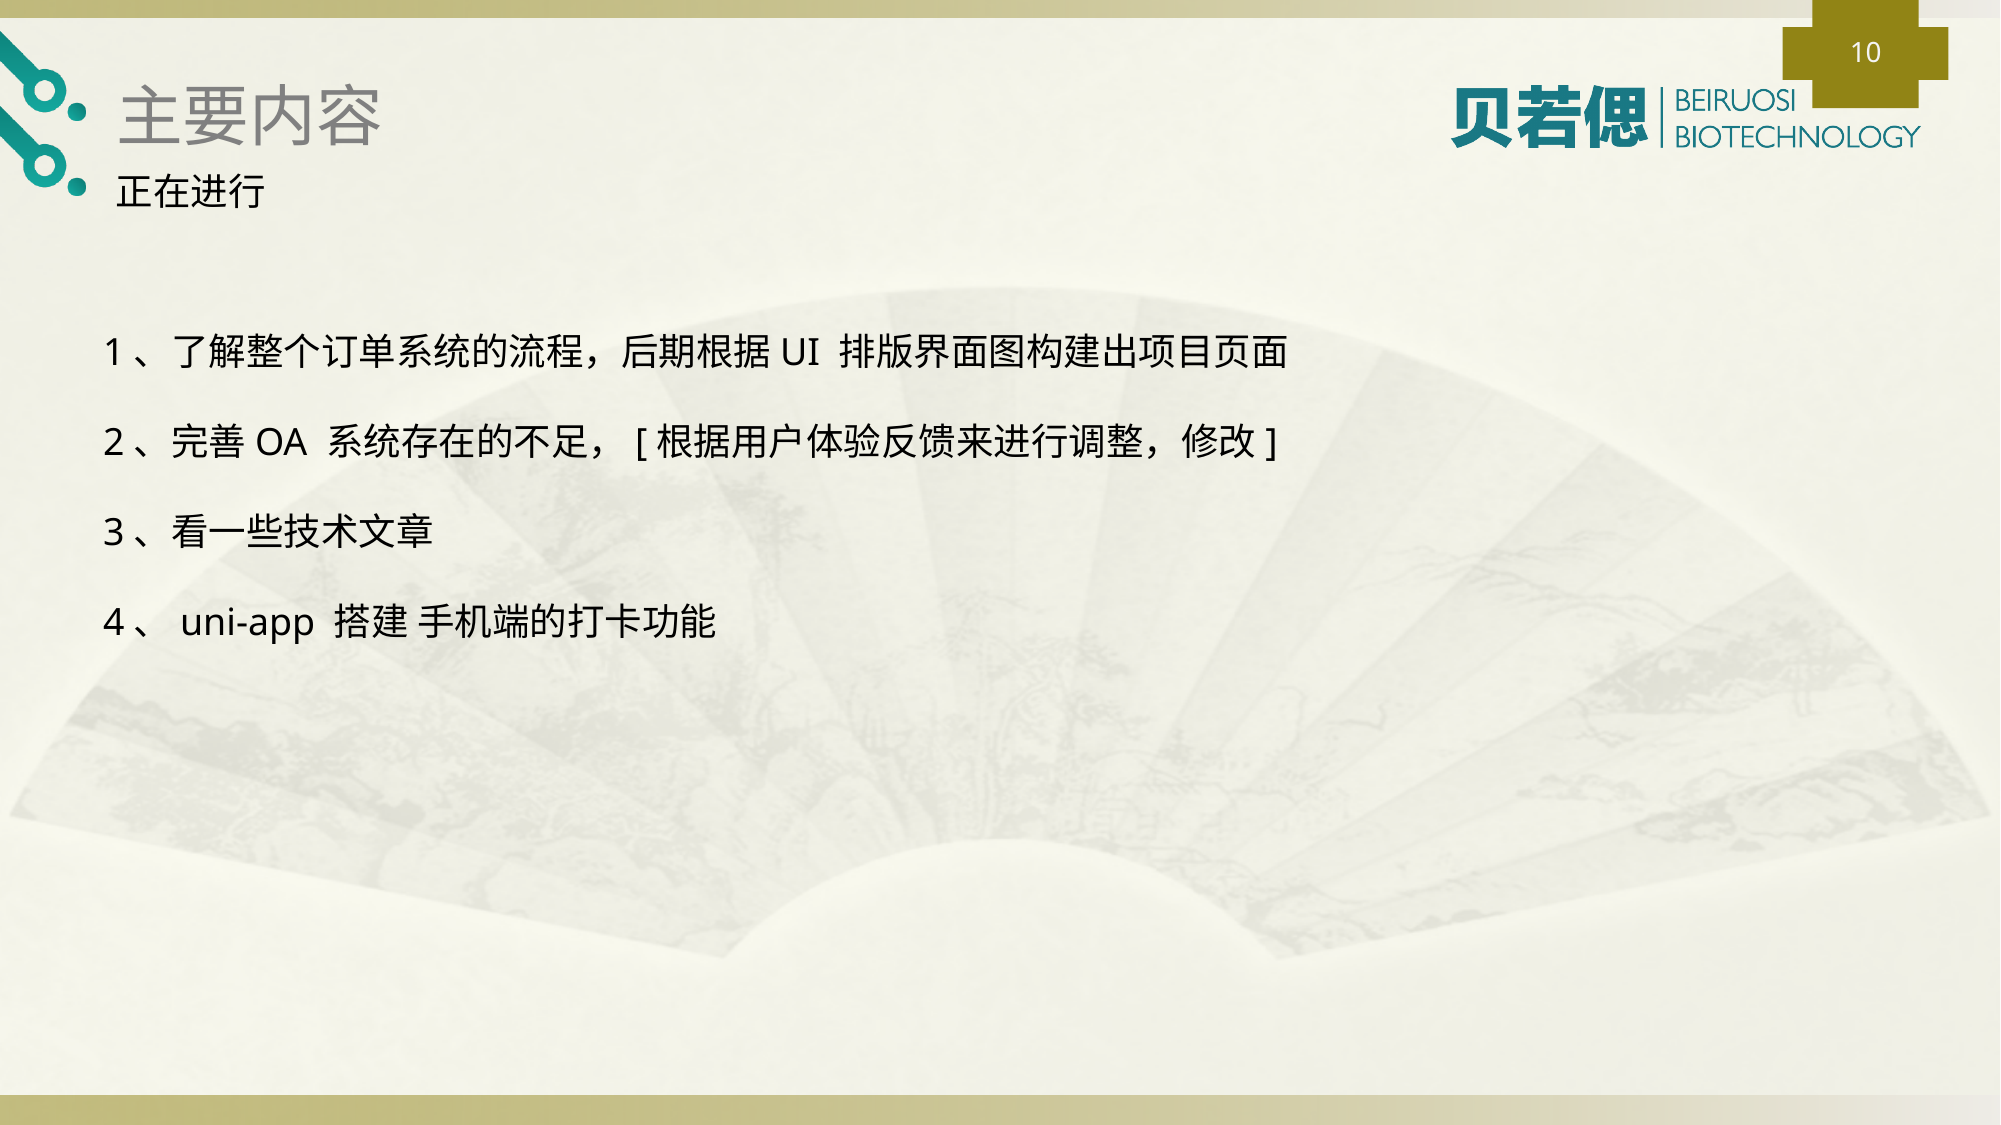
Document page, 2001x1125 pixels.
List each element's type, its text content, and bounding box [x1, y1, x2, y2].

picture [1434, 49, 1947, 177]
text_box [1811, 0, 1920, 109]
text_box 正在进行 [100, 161, 281, 221]
picture [0, 31, 86, 196]
text_box 主要内容 [101, 65, 399, 161]
text_box 1、了解整个订单系统的流程，后期根据UI 排版界面图构建出项目页面 2、完善OA 系统存在的不足，[根据用户体验反馈来进行调整，修改] 3、看一些技术文章 4、uni-app 搭建 手机端的打卡功能 [88, 320, 1304, 651]
